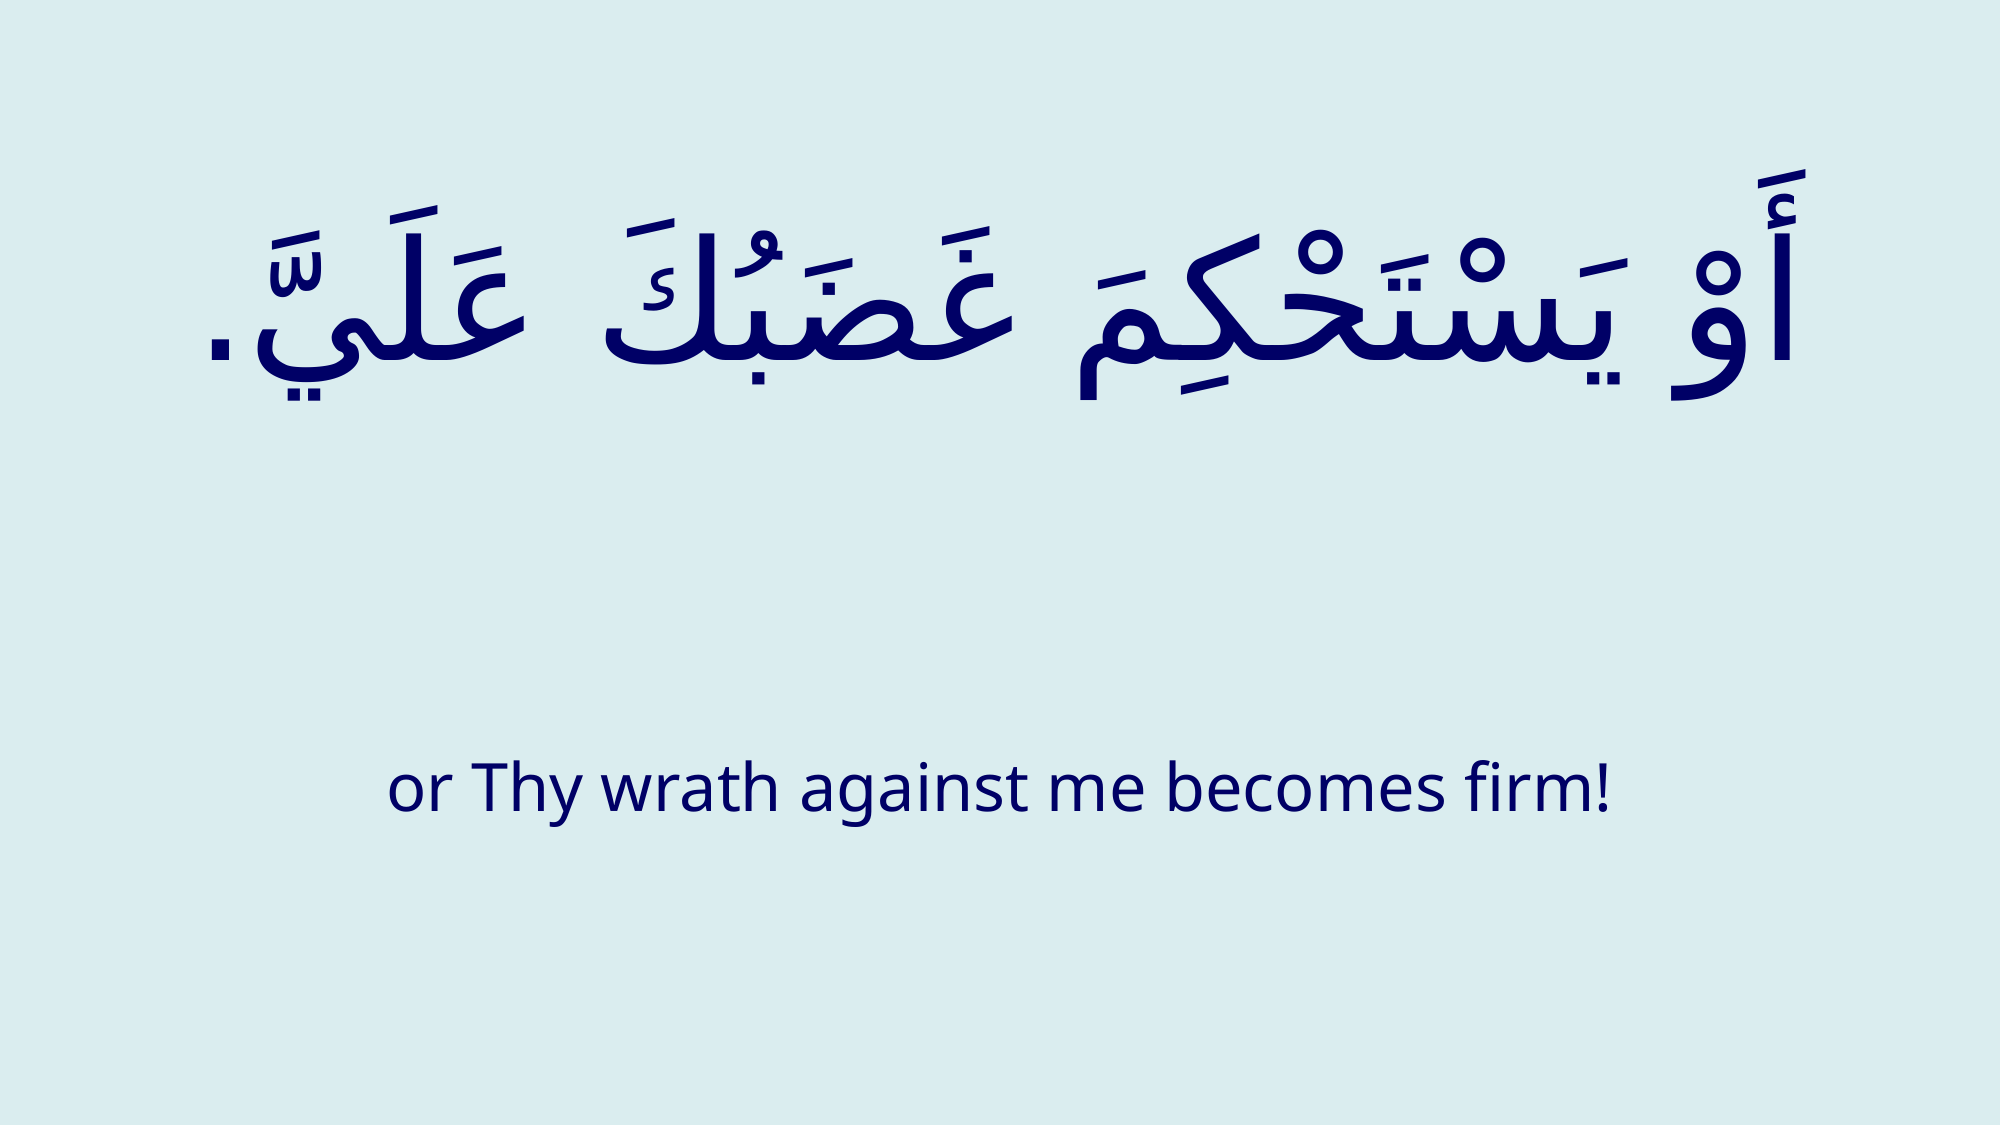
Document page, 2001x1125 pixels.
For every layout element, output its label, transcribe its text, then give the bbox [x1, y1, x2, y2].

title أَوْ يَسْتَحْكِمَ غَضَبُكَ عَلَيَّ. [0, 200, 2000, 388]
list or Thy wrath against me becomes firm! [356, 737, 1644, 1050]
